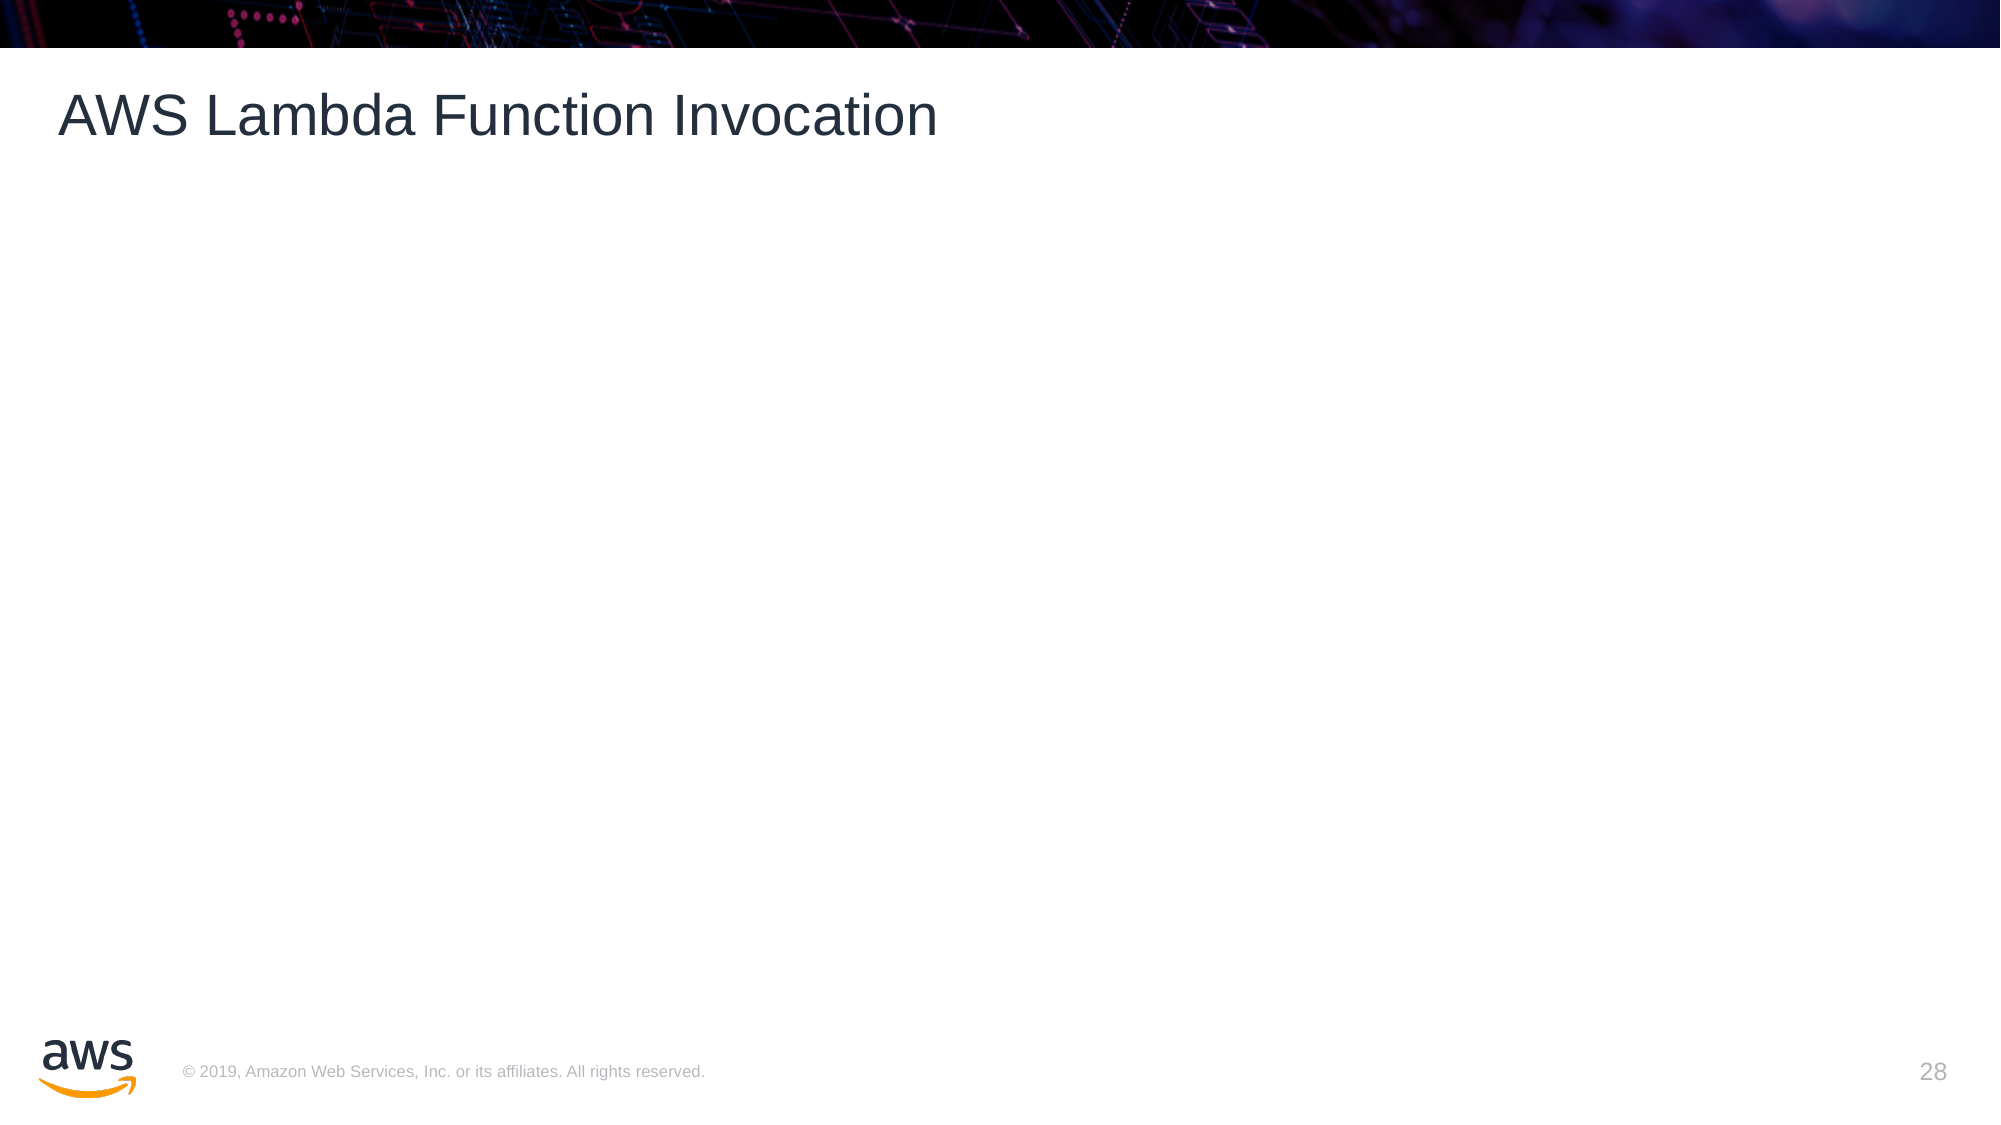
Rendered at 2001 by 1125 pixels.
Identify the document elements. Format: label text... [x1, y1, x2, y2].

slide_number 28 [1512, 1040, 1963, 1101]
title AWS Lambda Function Invocation [43, 67, 1963, 166]
picture [39, 1040, 136, 1098]
picture [0, 0, 2000, 48]
